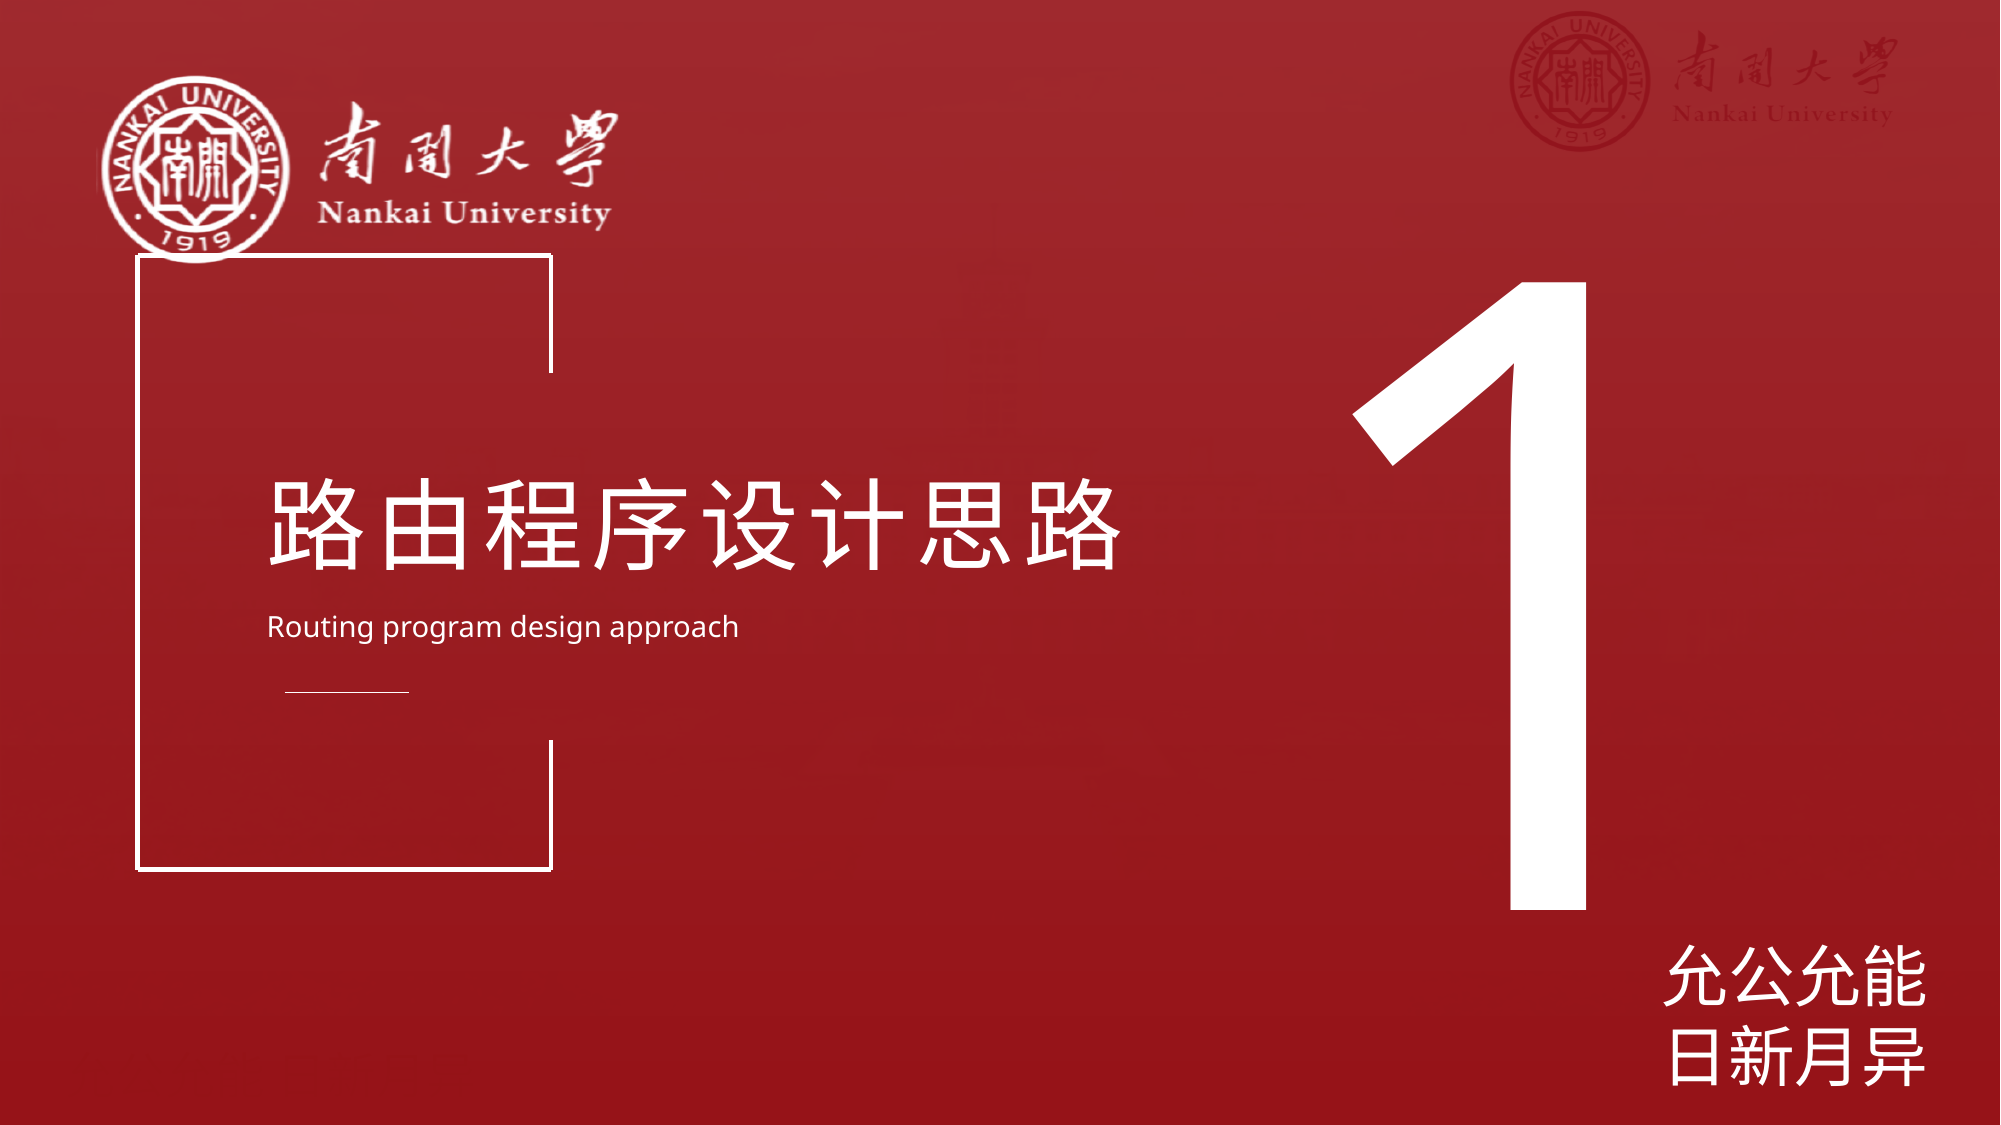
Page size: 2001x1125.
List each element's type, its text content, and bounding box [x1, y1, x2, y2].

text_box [137, 24, 1838, 1105]
text_box 允公允能 日新月异 [1838, 927, 2000, 1103]
picture [96, 72, 624, 267]
text_box [0, 0, 2000, 1125]
